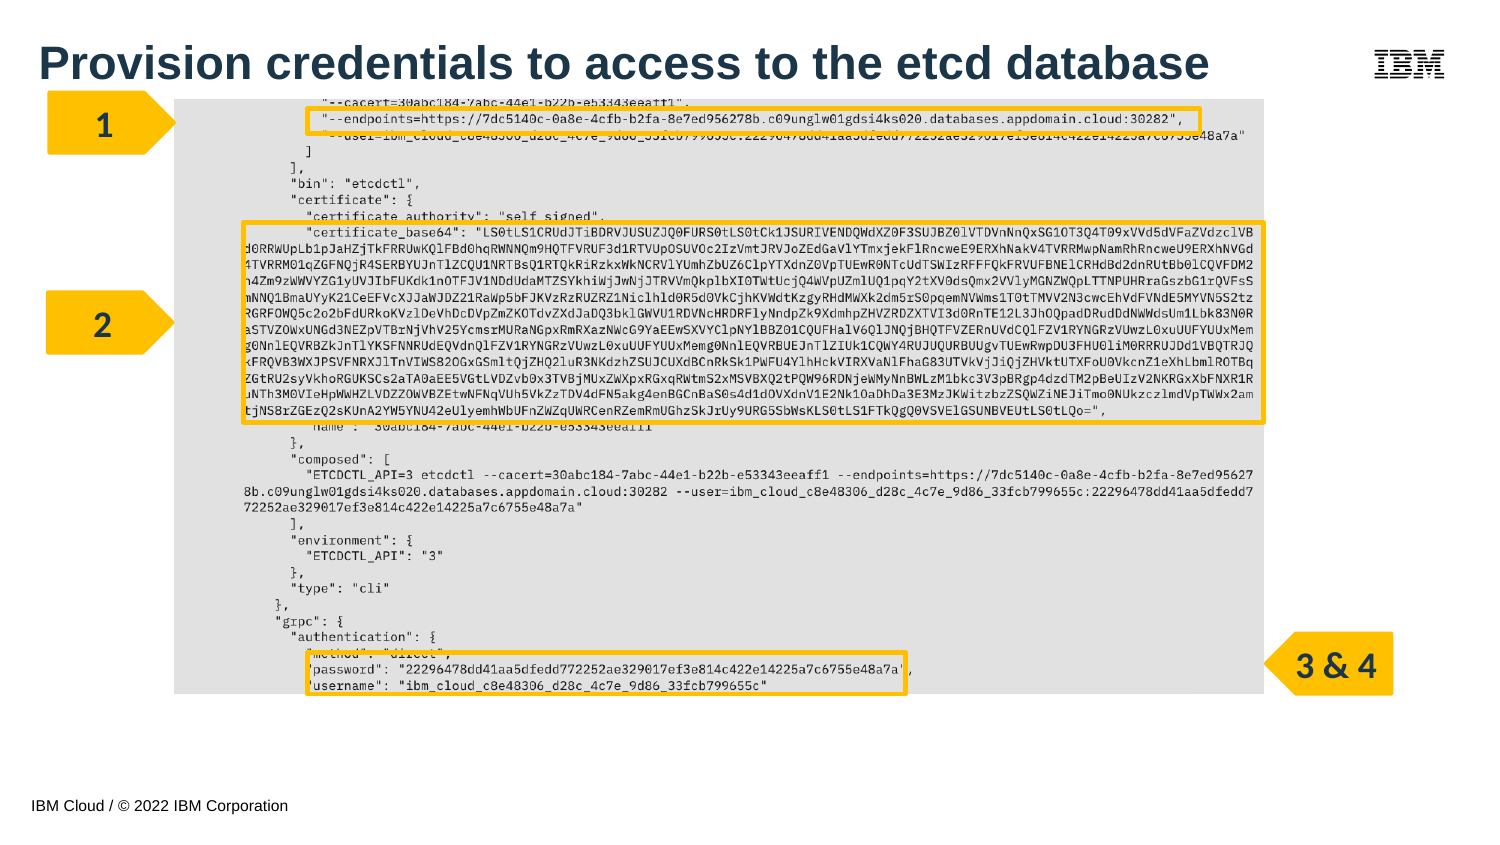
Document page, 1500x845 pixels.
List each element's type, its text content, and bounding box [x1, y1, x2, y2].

text_box 2 [48, 292, 173, 353]
text_box 1 [49, 92, 174, 153]
picture [174, 98, 1265, 695]
footer IBM Cloud / © 2022 IBM Corporation [31, 793, 1082, 817]
list Provision credentials to access to the etcd database [31, 31, 1465, 98]
text_box 3 & 4 [1266, 633, 1392, 694]
